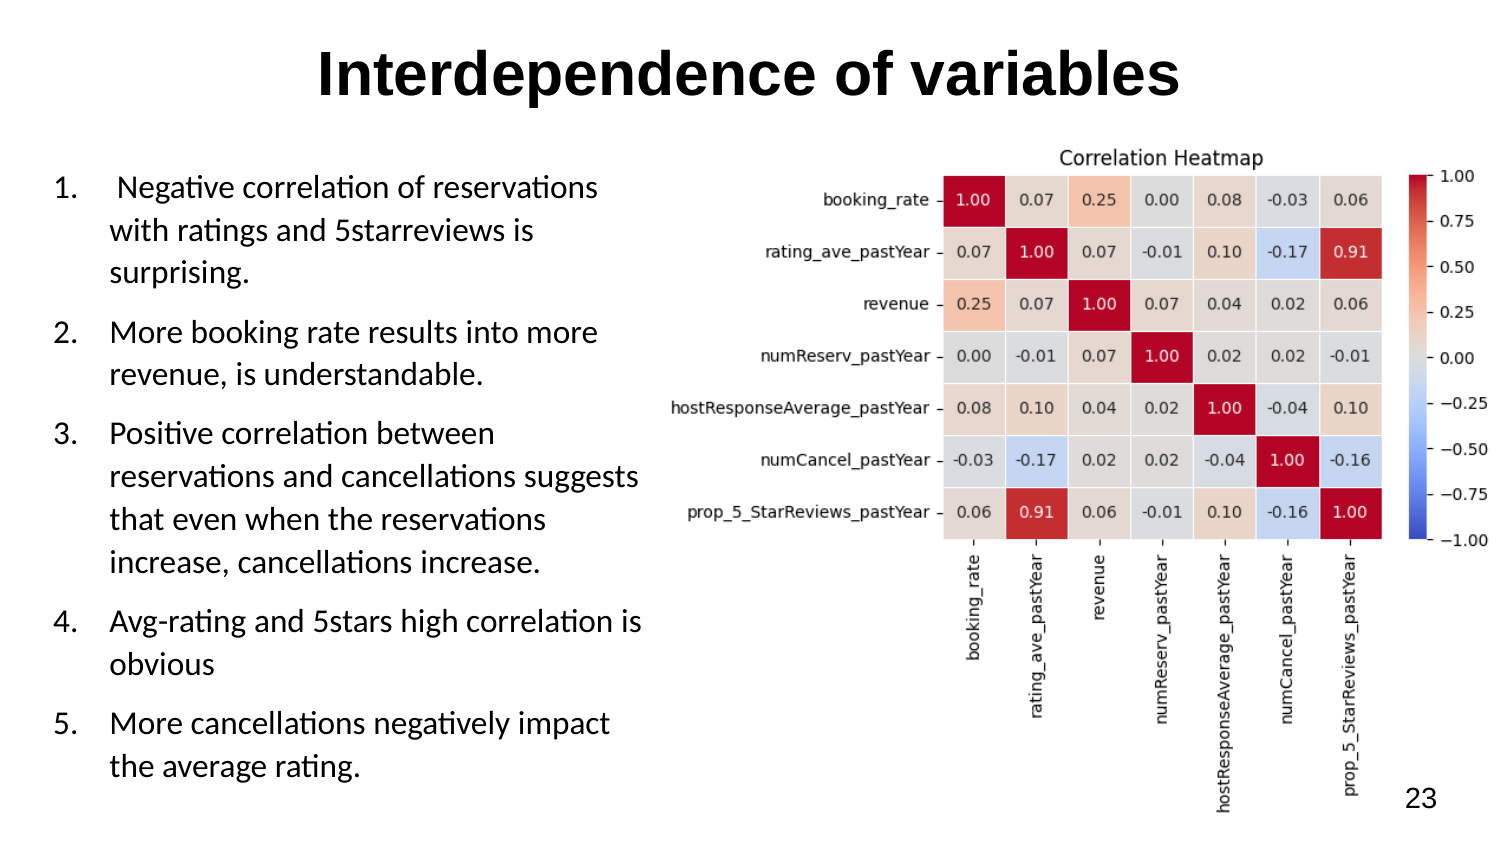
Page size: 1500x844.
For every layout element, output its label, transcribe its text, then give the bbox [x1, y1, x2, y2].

picture [658, 137, 1500, 823]
text_box Interdependence of variables [51, 1, 1449, 140]
text_box Negative correlation of reservations with ratings and 5starreviews is surprising. More booking rate results into more revenue, is understandable. Positive correlation between reservations and cancellations suggests that even when the reservations increase, cancellations increase. Avg-rating and 5stars high correlation is obvious More cancellations negatively impact the average rating. [38, 154, 653, 792]
